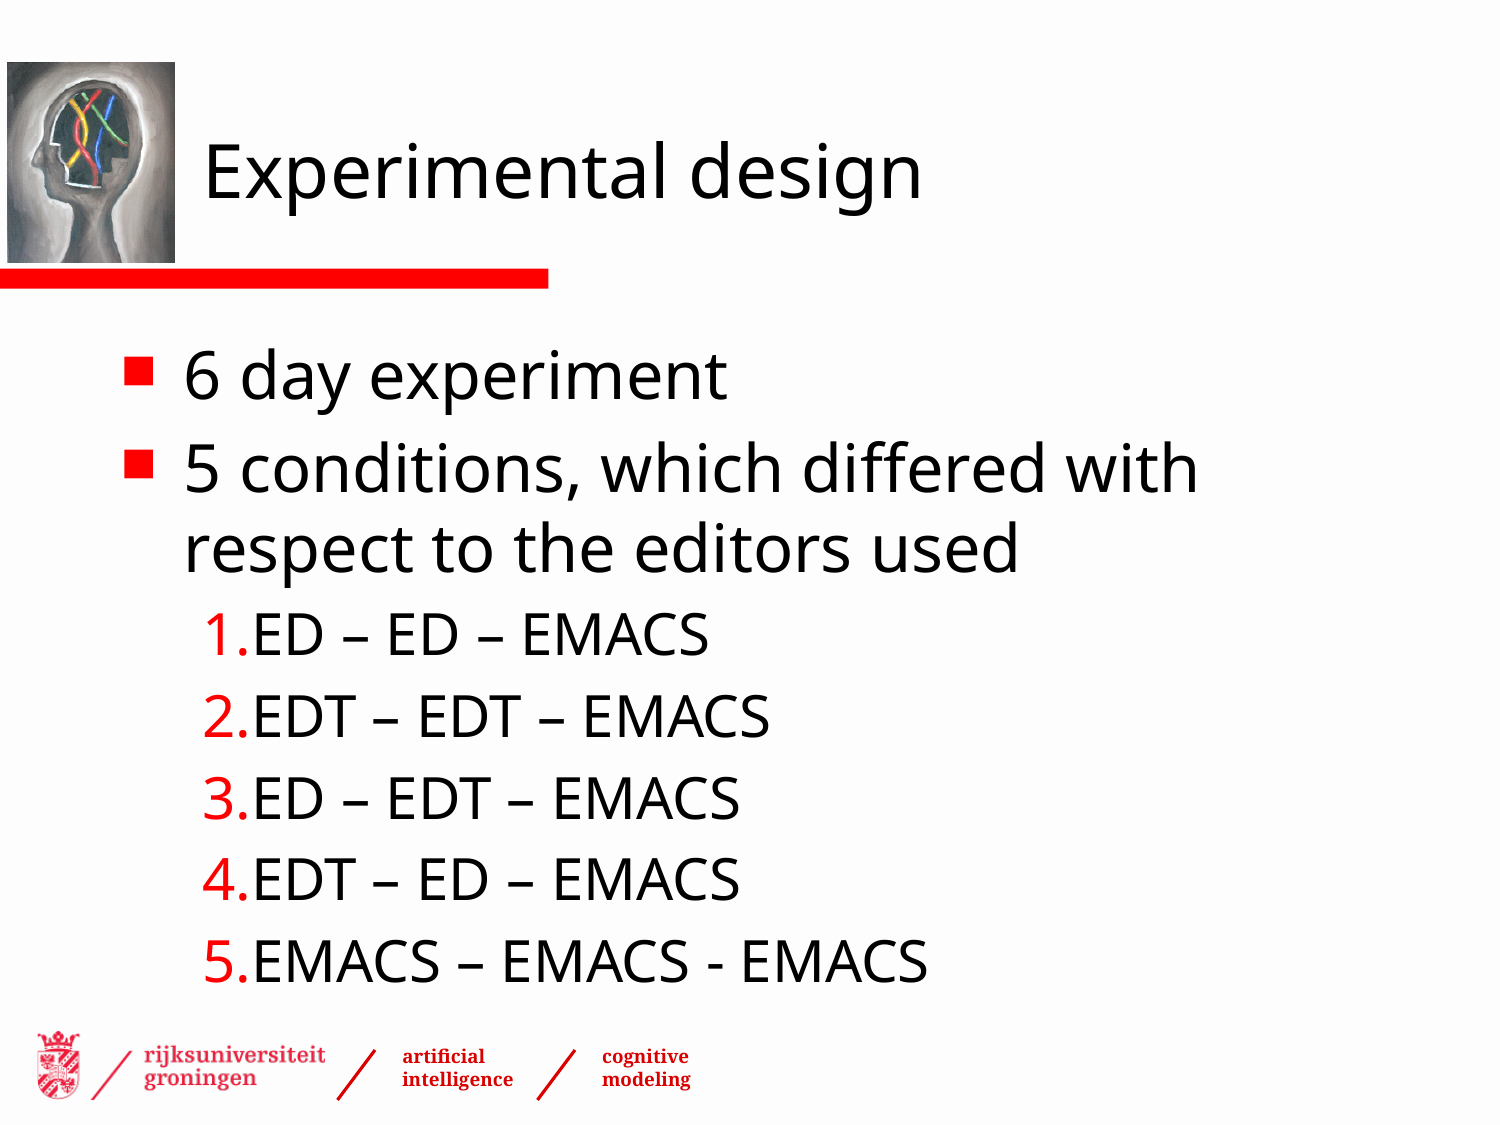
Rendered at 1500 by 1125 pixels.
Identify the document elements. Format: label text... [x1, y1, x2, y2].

list 6 day experiment 5 conditions, which differed with respect to the editors used ED – ED – EMACS EDT – EDT – EMACS ED – EDT – EMACS EDT – ED – EMACS EMACS – EMACS - EMACS [112, 324, 1388, 1001]
title Experimental design [187, 74, 1463, 263]
picture [7, 62, 175, 263]
